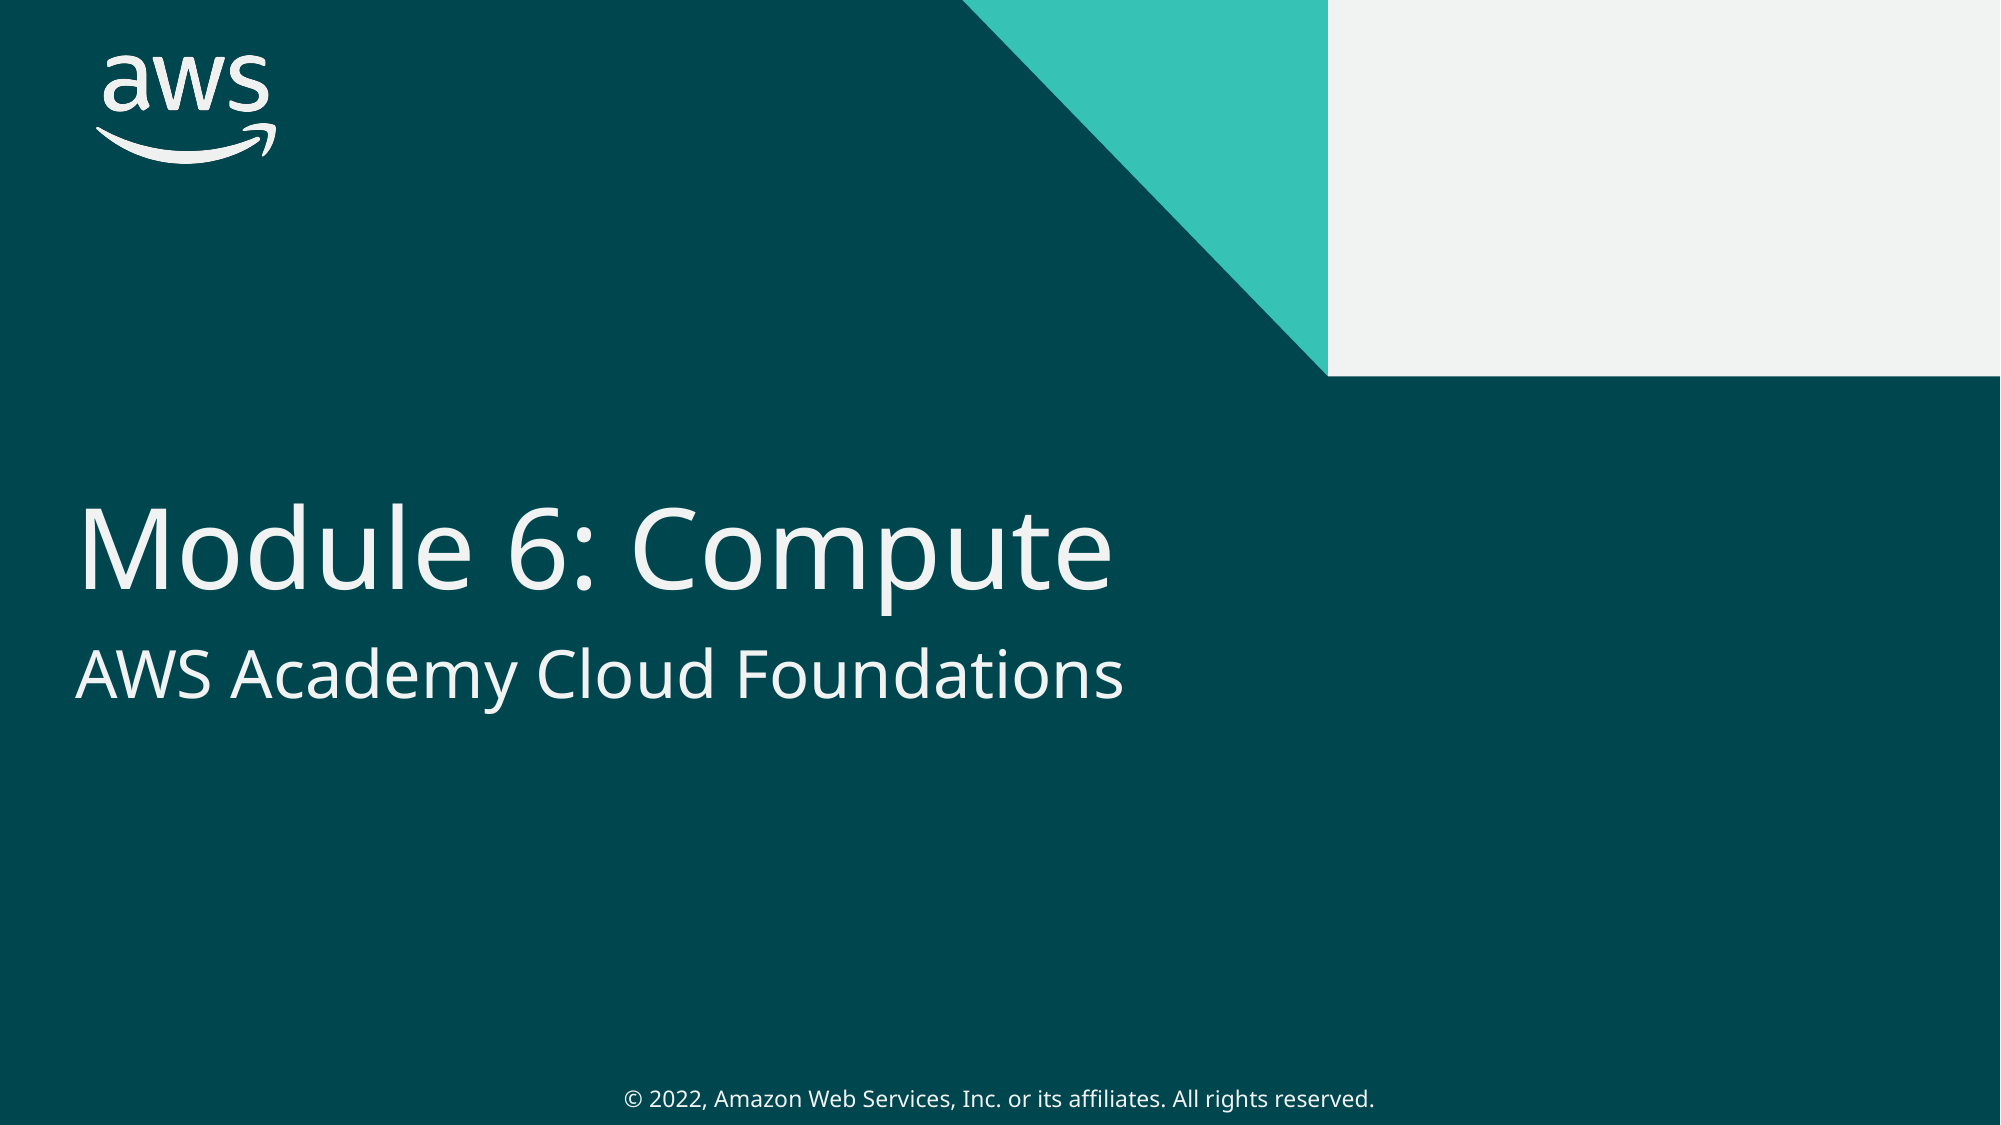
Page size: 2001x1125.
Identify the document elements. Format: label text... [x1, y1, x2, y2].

subtitle AWS Academy Cloud Foundations [60, 623, 1958, 996]
picture [96, 55, 276, 164]
title Module 6: Compute [60, 376, 1958, 620]
